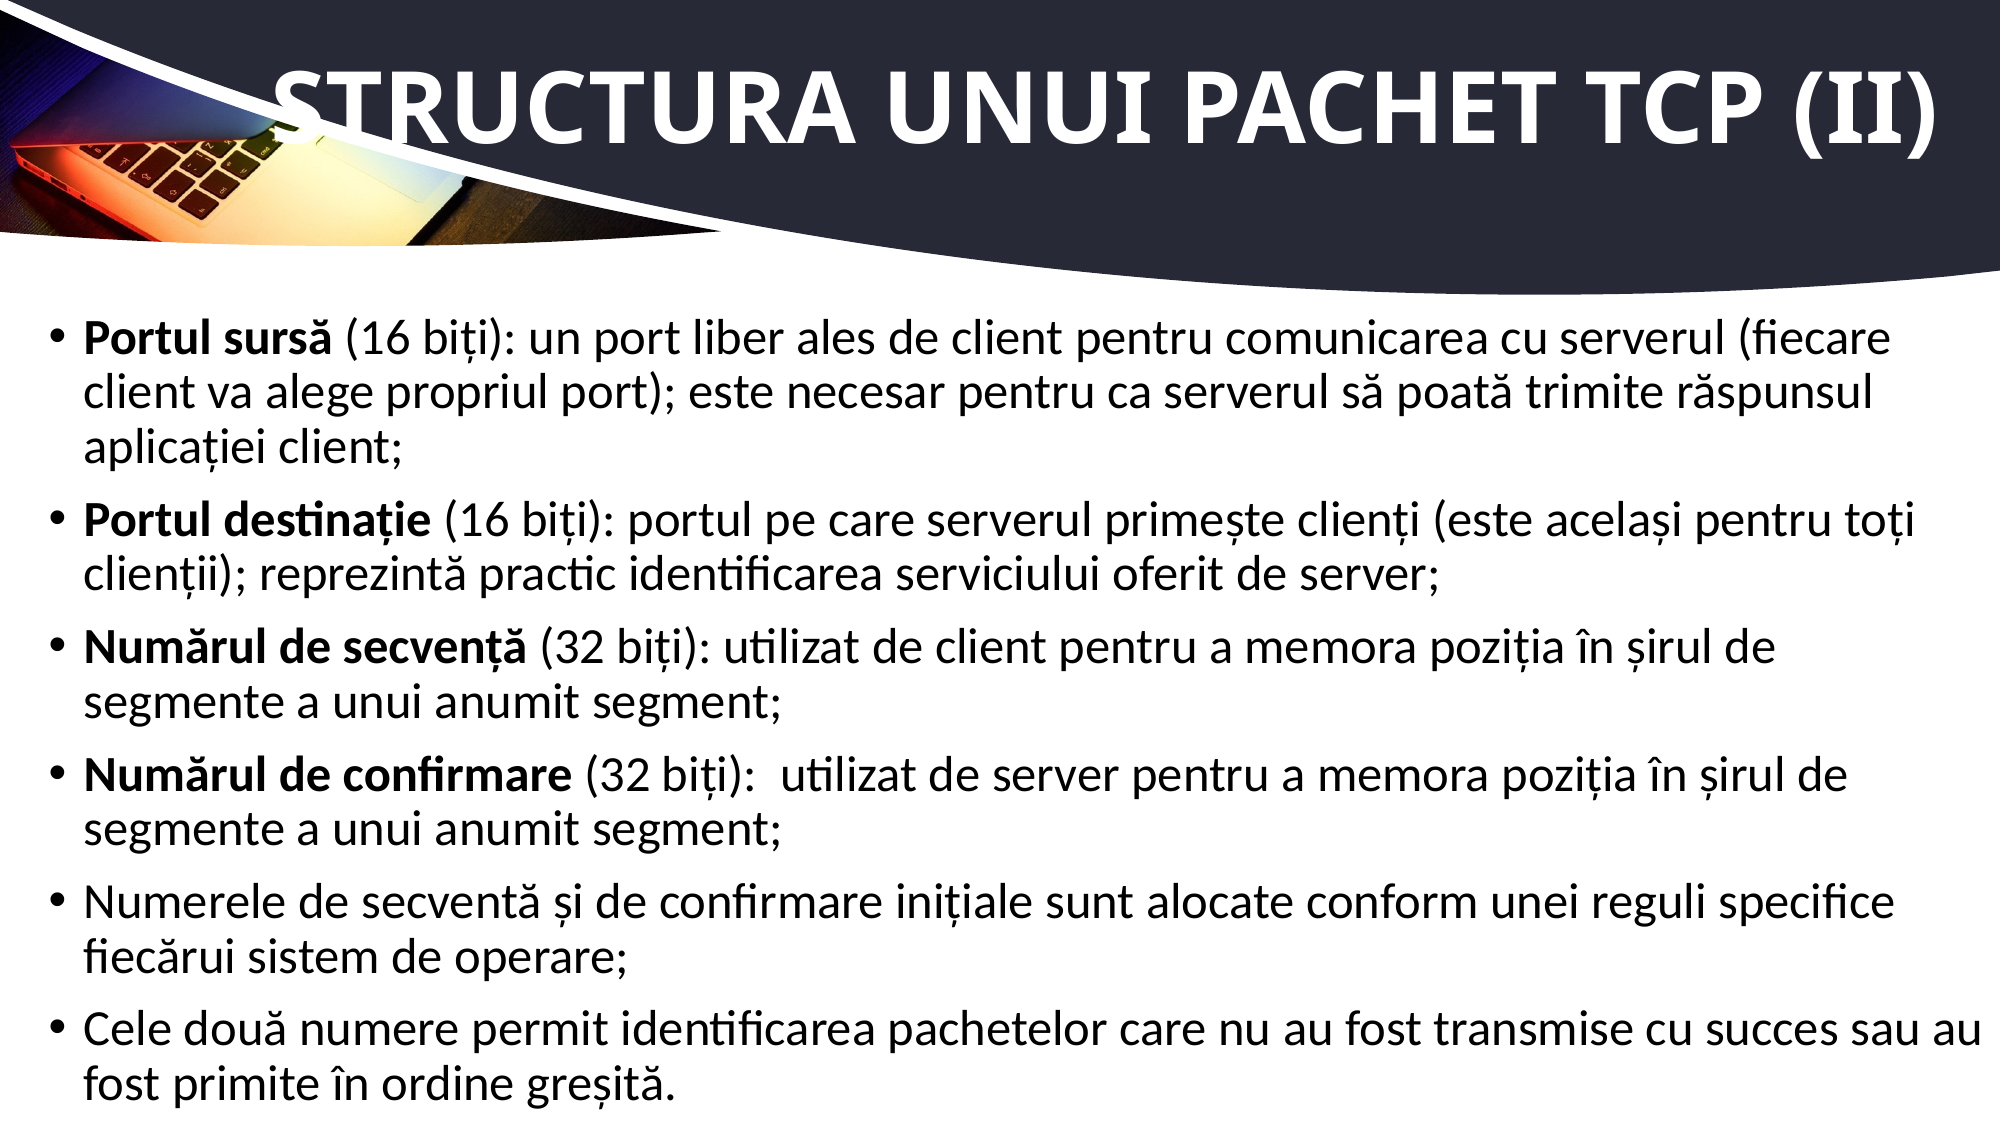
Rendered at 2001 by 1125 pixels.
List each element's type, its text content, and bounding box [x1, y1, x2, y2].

title Structura unui pachet TCP (II) [137, 2, 2000, 220]
text_box Portul sursă (16 biți): un port liber ales de client pentru comunicarea cu serverul (fiecare client va alege propriul port); este necesar pentru ca serverul să poată trimite răspunsul aplicației client; Portul destinație (16 biți): portul pe care serverul primește clienți (este același pentru toți clienții); reprezintă practic identificarea serviciului oferit de server; Numărul de secvență (32 biți): utilizat de client pentru a memora poziția în șirul de segmente a unui anumit segment; Numărul de confirmare (32 biți): utilizat de server pentru a memora poziția în șirul de segmente a unui anumit segment; Numerele de secventă și de confirmare inițiale sunt alocate conform unei reguli specifice fiecărui sistem de operare; Cele două numere permit identificarea pachetelor care nu au fost transmise cu succes sau au fost primite în ordine greșită. [33, 303, 2000, 1123]
picture [0, 9, 722, 247]
